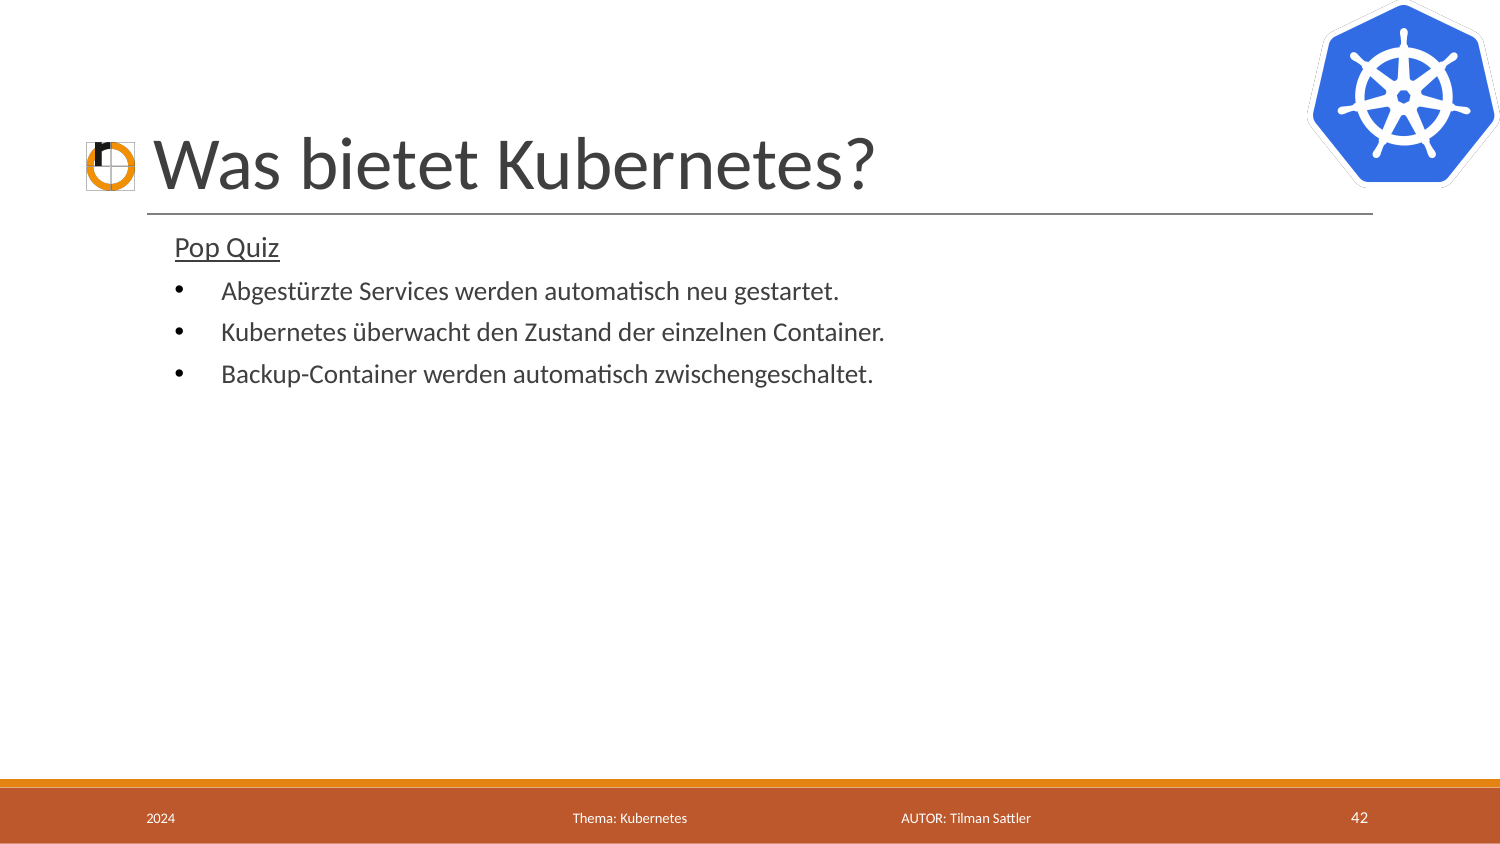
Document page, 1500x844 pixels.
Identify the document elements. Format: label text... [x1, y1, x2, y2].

slide_number 42 [1218, 794, 1380, 840]
list Pop Quiz Abgestürzte Services werden automatisch neu gestartet. Kubernetes überwacht den Zustand der einzelnen Container. Backup-Container werden automatisch zwischengeschaltet. [135, 227, 1373, 723]
picture [83, 141, 136, 191]
title Was bietet Kubernetes? [141, 32, 1380, 211]
picture [1307, 0, 1500, 188]
footer Thema: Kubernetes AUTOR: Tilman Sattler [453, 794, 1152, 840]
slide_number 2024 [135, 794, 440, 840]
